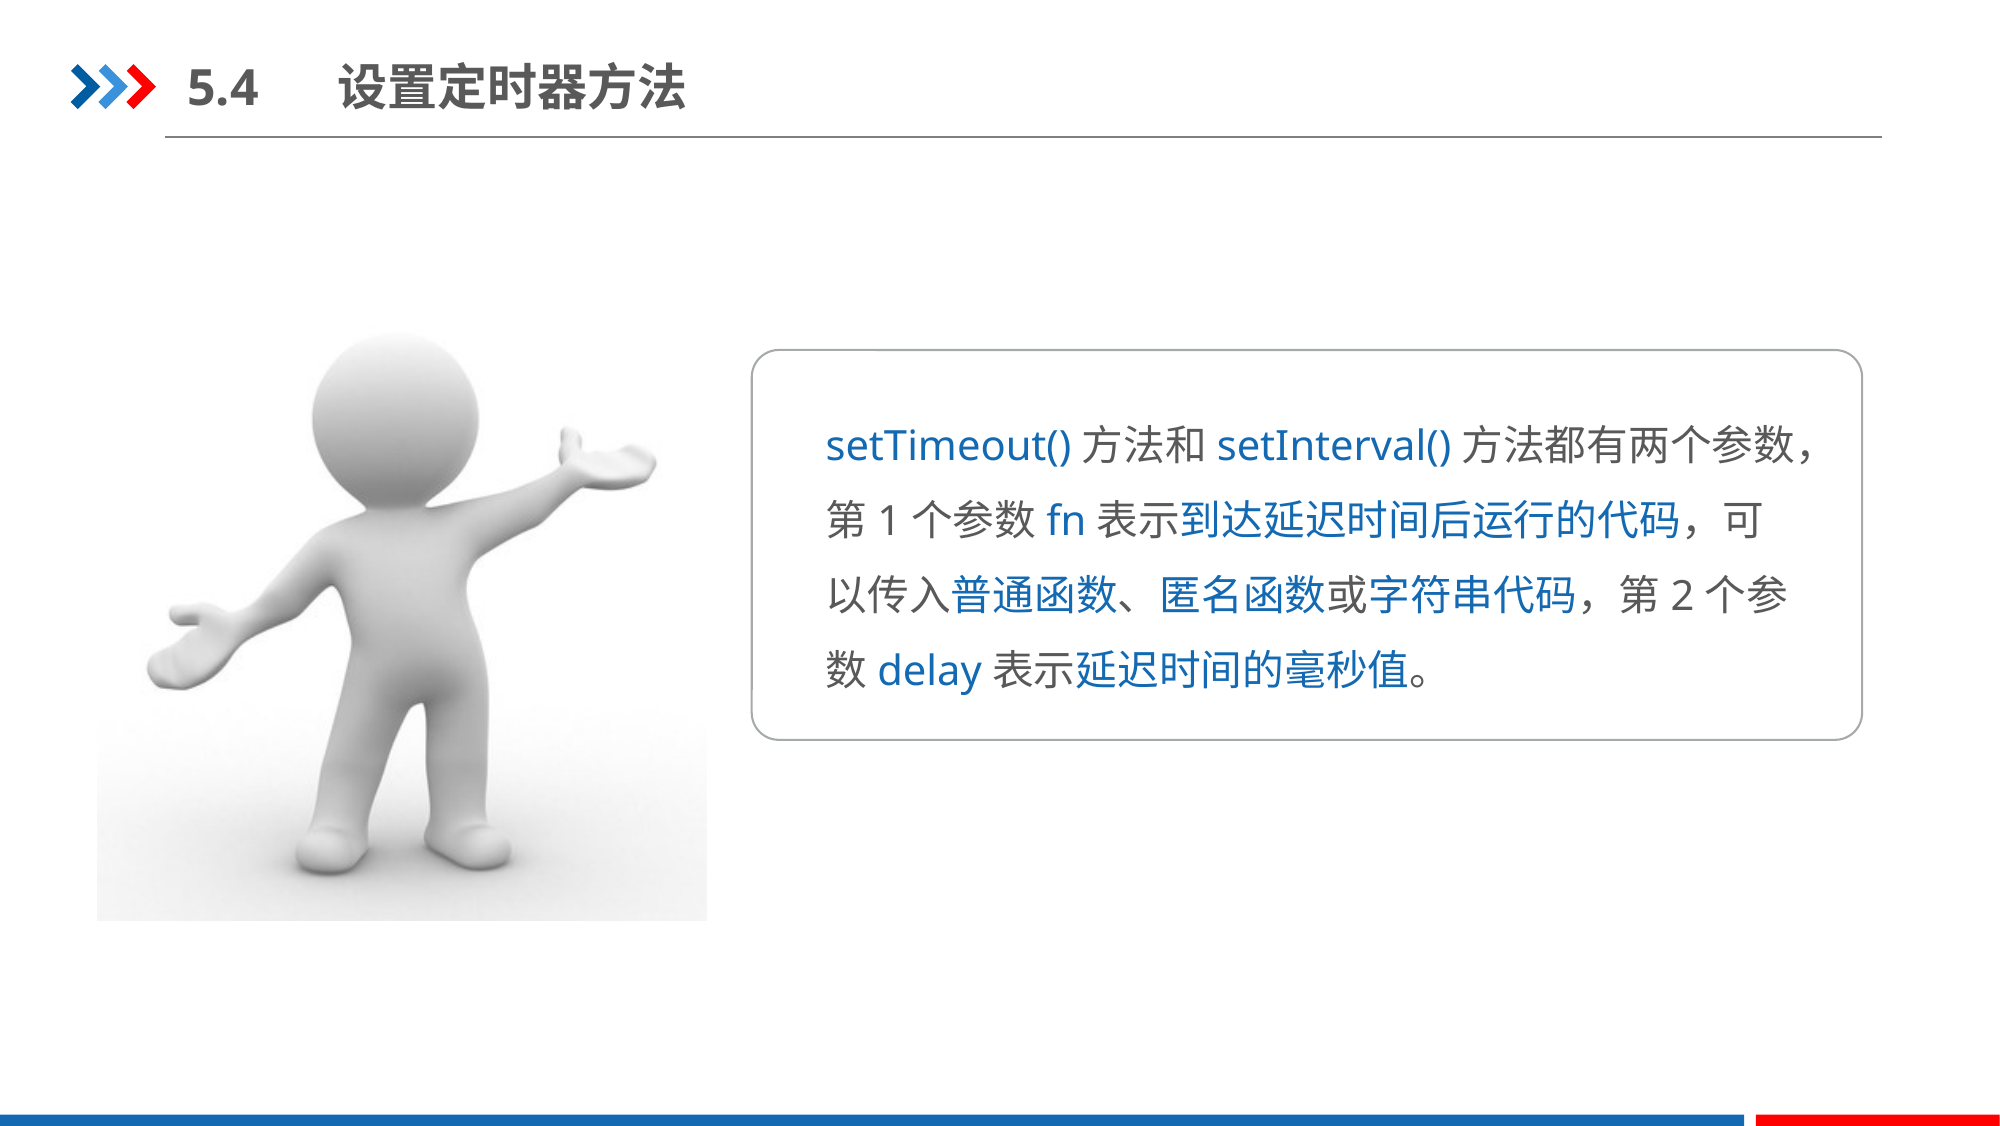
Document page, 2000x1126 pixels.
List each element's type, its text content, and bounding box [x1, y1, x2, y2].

text_box setTimeout()方法和setInterval()方法都有两个参数，第1个参数fn表示到达延迟时间后运行的代码，可以传入普通函数、匿名函数或字符串代码，第2个参数delay表示延迟时间的毫秒值。 [810, 386, 1815, 702]
text_box 5.4 设置定时器方法 [187, 43, 705, 127]
picture [96, 263, 707, 921]
text_box [751, 349, 1863, 740]
